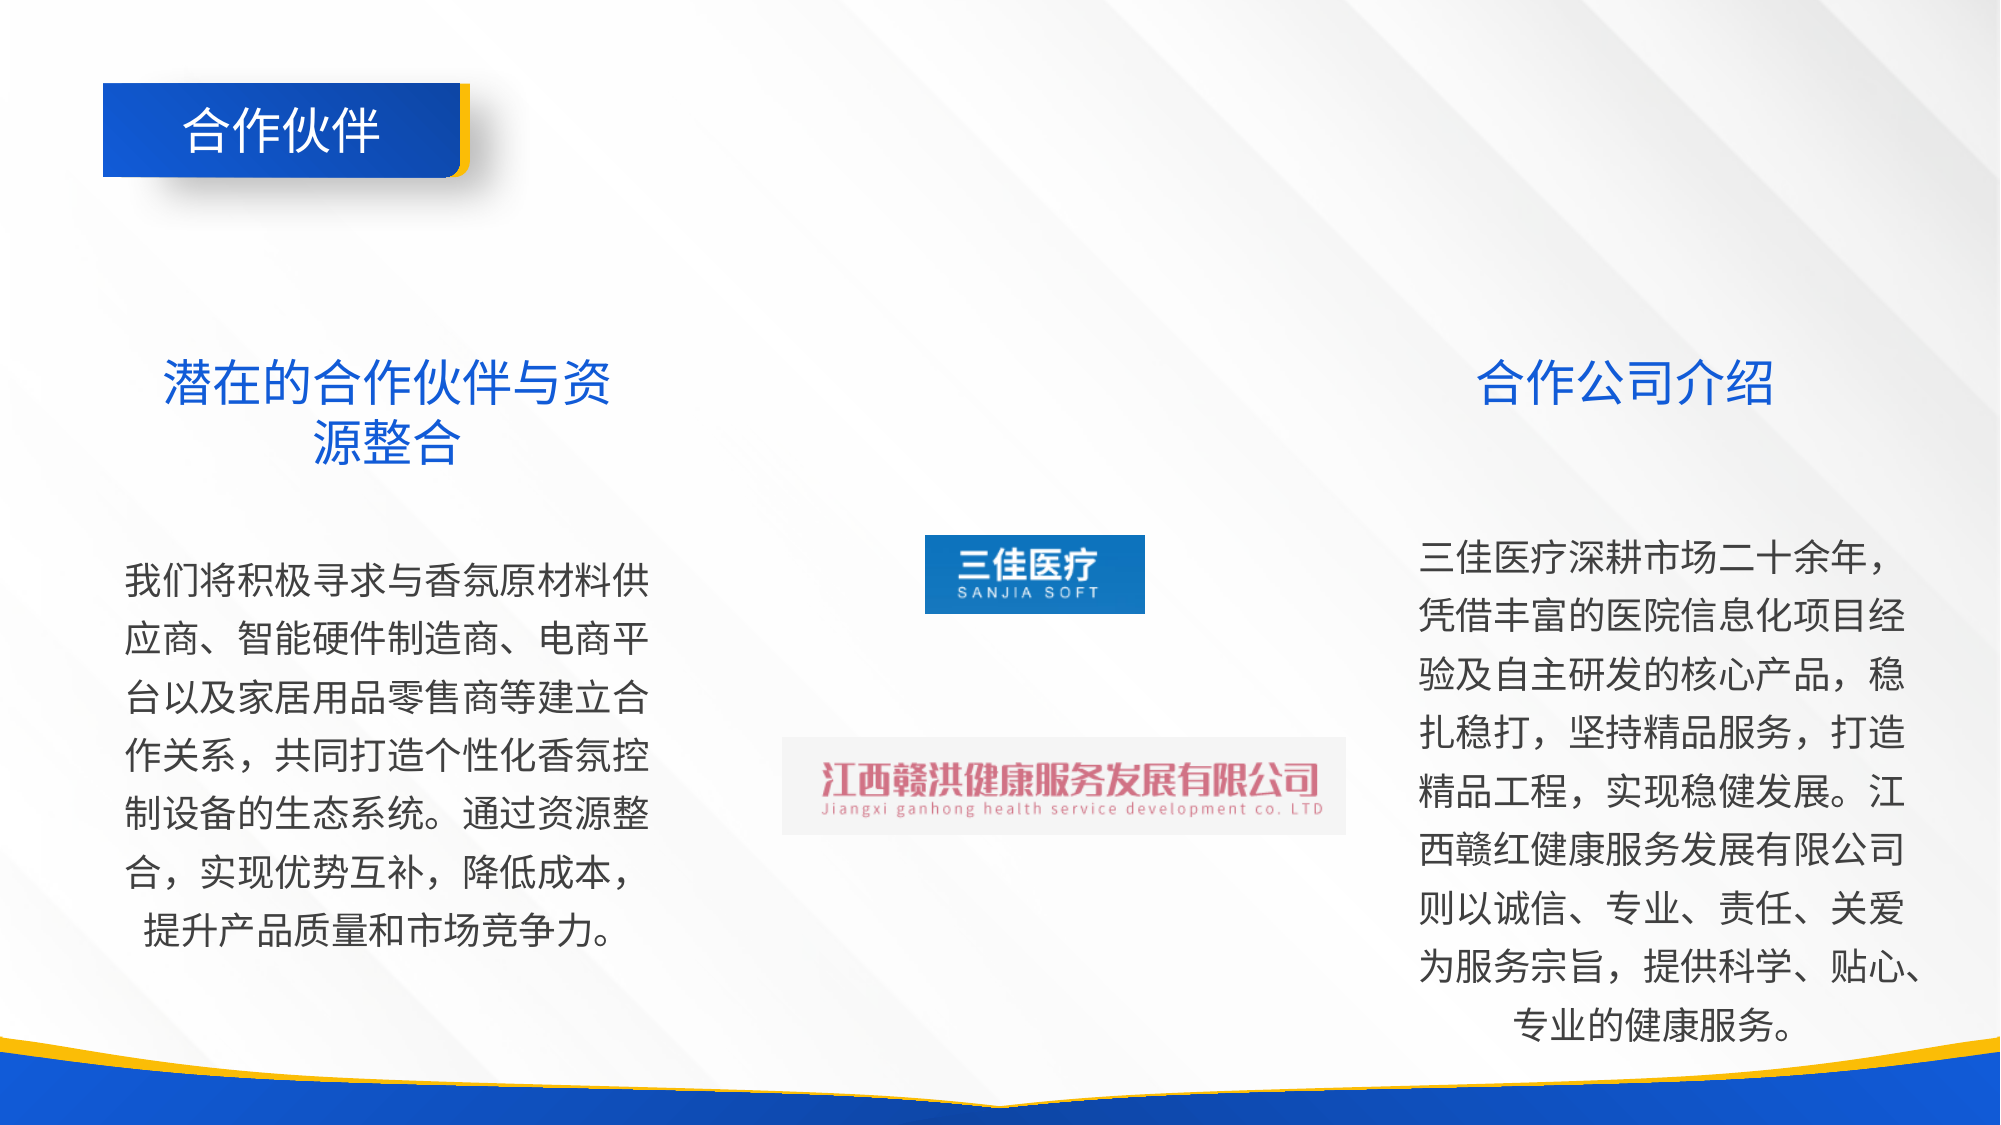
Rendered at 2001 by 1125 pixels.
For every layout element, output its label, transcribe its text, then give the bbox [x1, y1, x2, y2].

picture [925, 535, 1145, 614]
text_box 合作公司介绍 [1417, 344, 1811, 419]
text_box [0, 1036, 2000, 1125]
picture [782, 737, 1346, 835]
text_box [0, 0, 2000, 1036]
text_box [103, 83, 470, 178]
text_box 潜在的合作伙伴与资源整合 [141, 344, 633, 479]
text_box 三佳医疗深耕市场二十余年，凭借丰富的医院信息化项目经验及自主研发的核心产品，稳扎稳打，坚持精品服务，打造精品工程，实现稳健发展。江西赣红健康服务发展有限公司则以诚信、专业、责任、关爱为服务宗旨，提供科学、贴心、专业的健康服务。 [1398, 513, 1926, 1036]
text_box 我们将积极寻求与香氛原材料供应商、智能硬件制造商、电商平台以及家居用品零售商等建立合作关系，共同打造个性化香氛控制设备的生态系统。通过资源整合，实现优势互补，降低成本，提升产品质量和市场竞争力。 [103, 535, 672, 1036]
